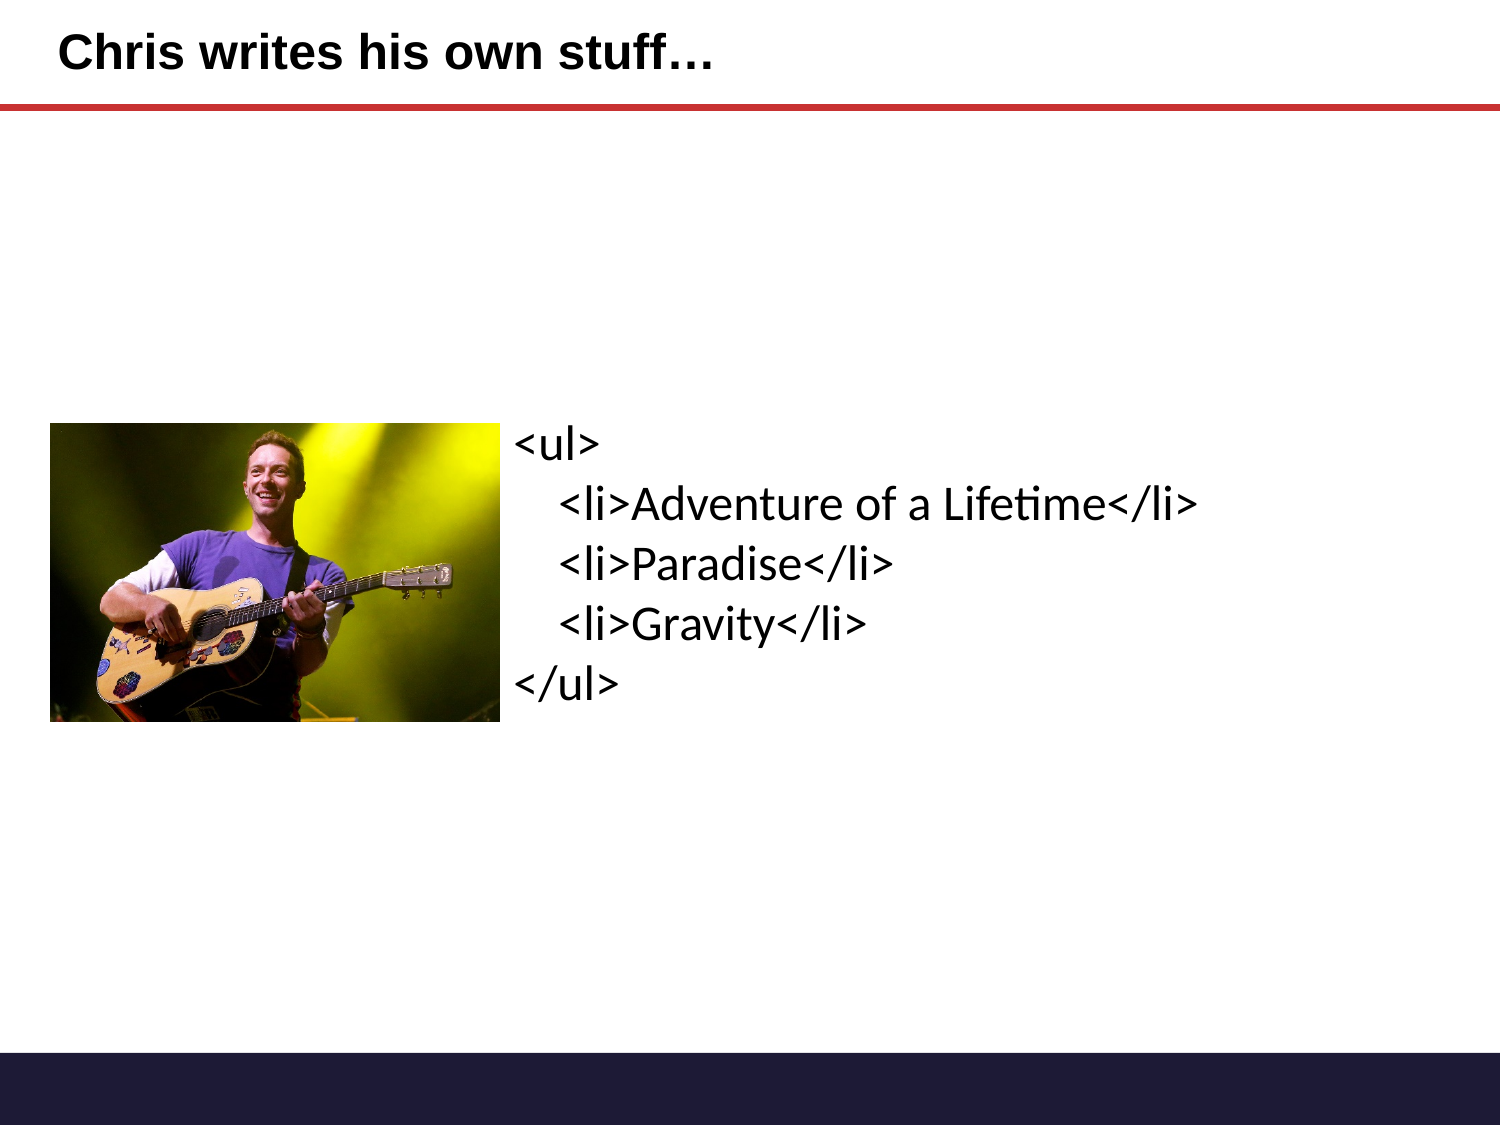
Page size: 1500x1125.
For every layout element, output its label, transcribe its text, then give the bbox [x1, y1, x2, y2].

title Chris writes his own stuff… [49, 0, 948, 108]
text_box <ul> <li>Adventure of a Lifetime</li> <li>Paradise</li> <li>Gravity</li> </ul> [498, 403, 1249, 719]
picture [49, 423, 501, 722]
